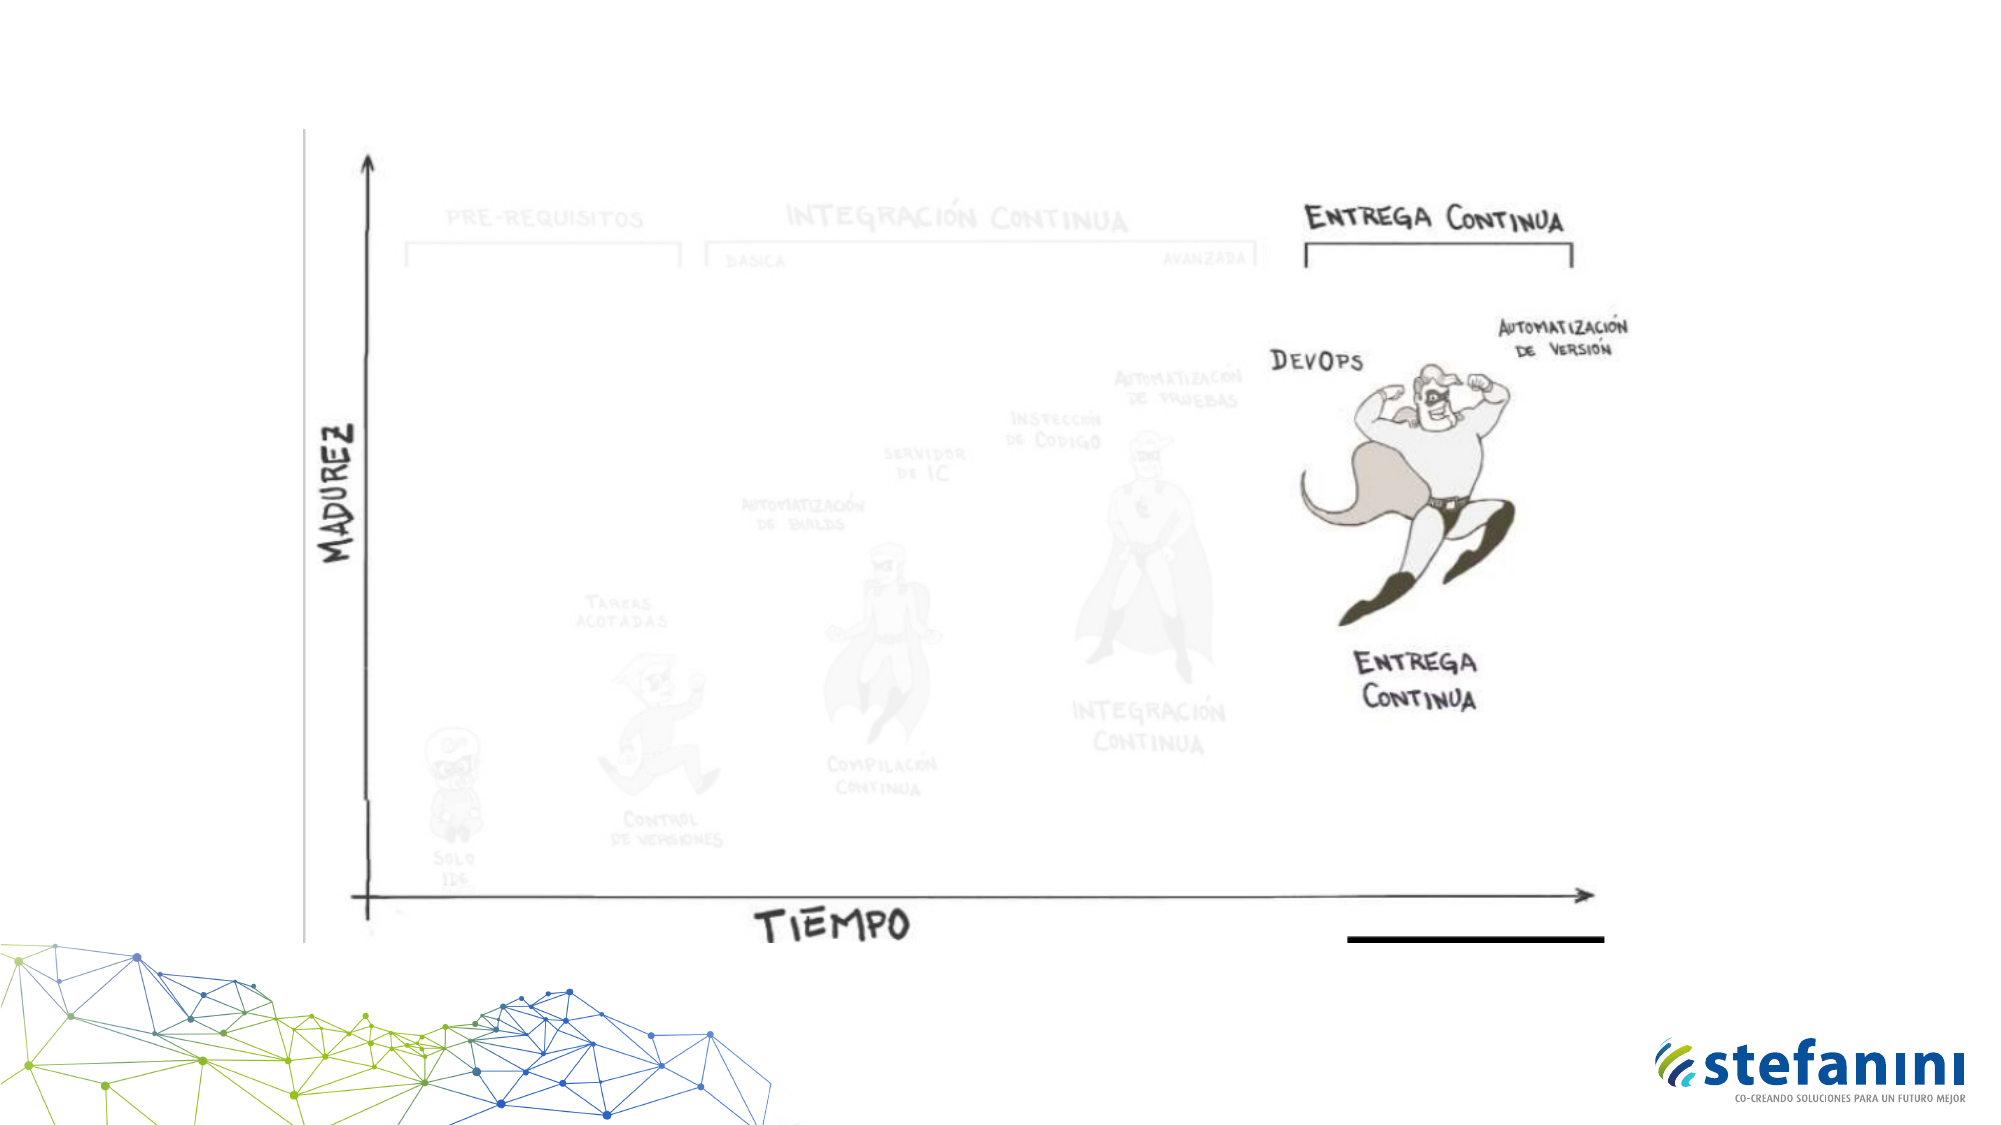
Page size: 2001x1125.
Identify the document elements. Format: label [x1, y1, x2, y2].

picture [0, 129, 1643, 1125]
